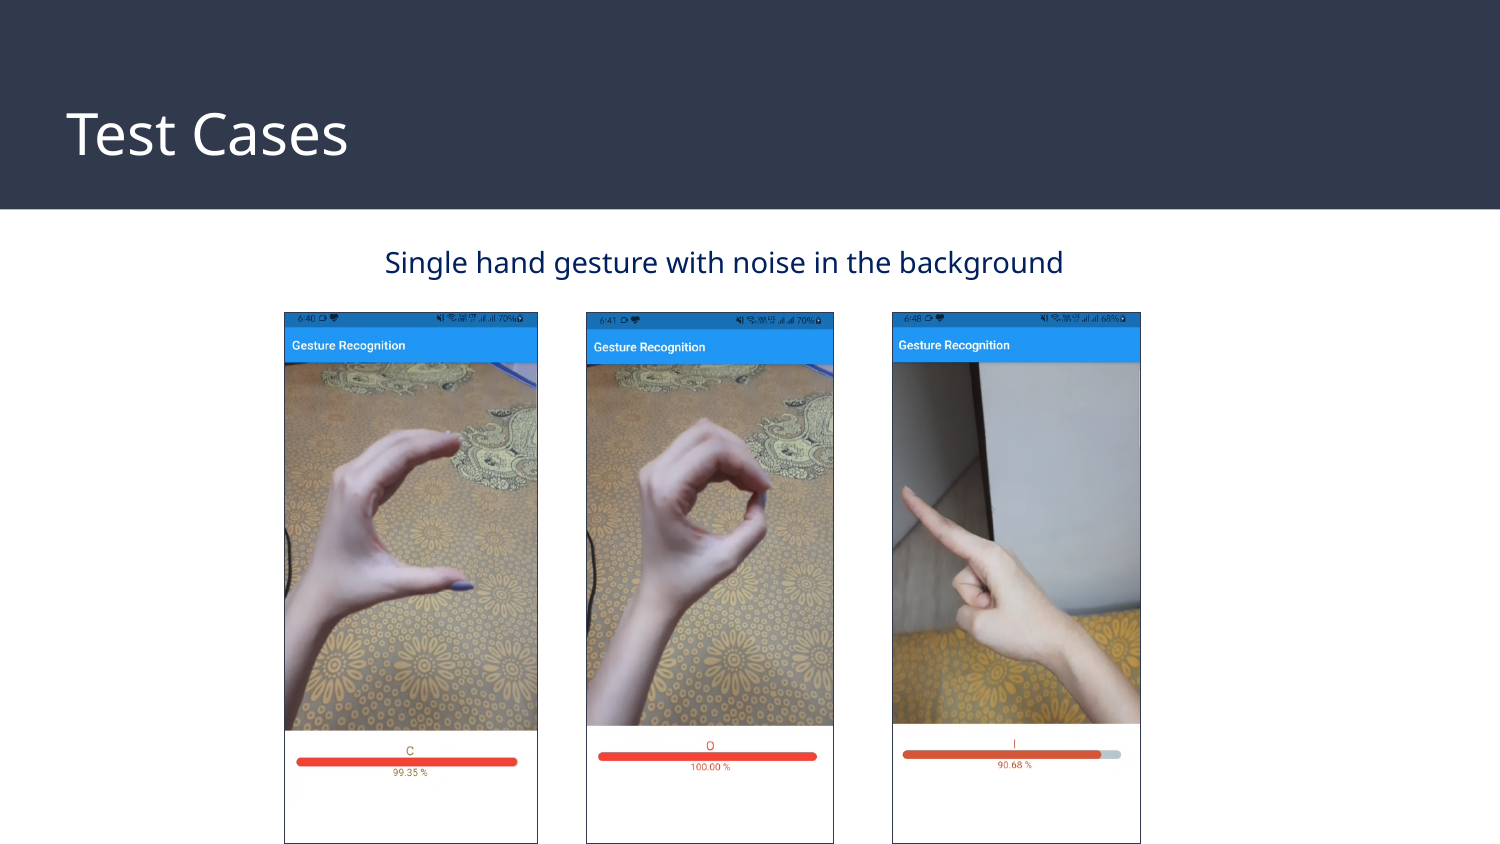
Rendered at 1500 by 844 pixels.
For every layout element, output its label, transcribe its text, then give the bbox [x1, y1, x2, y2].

title Test Cases [51, 82, 1449, 185]
list Single hand gesture with noise in the background [335, 224, 1090, 297]
picture [283, 311, 539, 844]
picture [586, 311, 834, 844]
picture [891, 311, 1141, 844]
